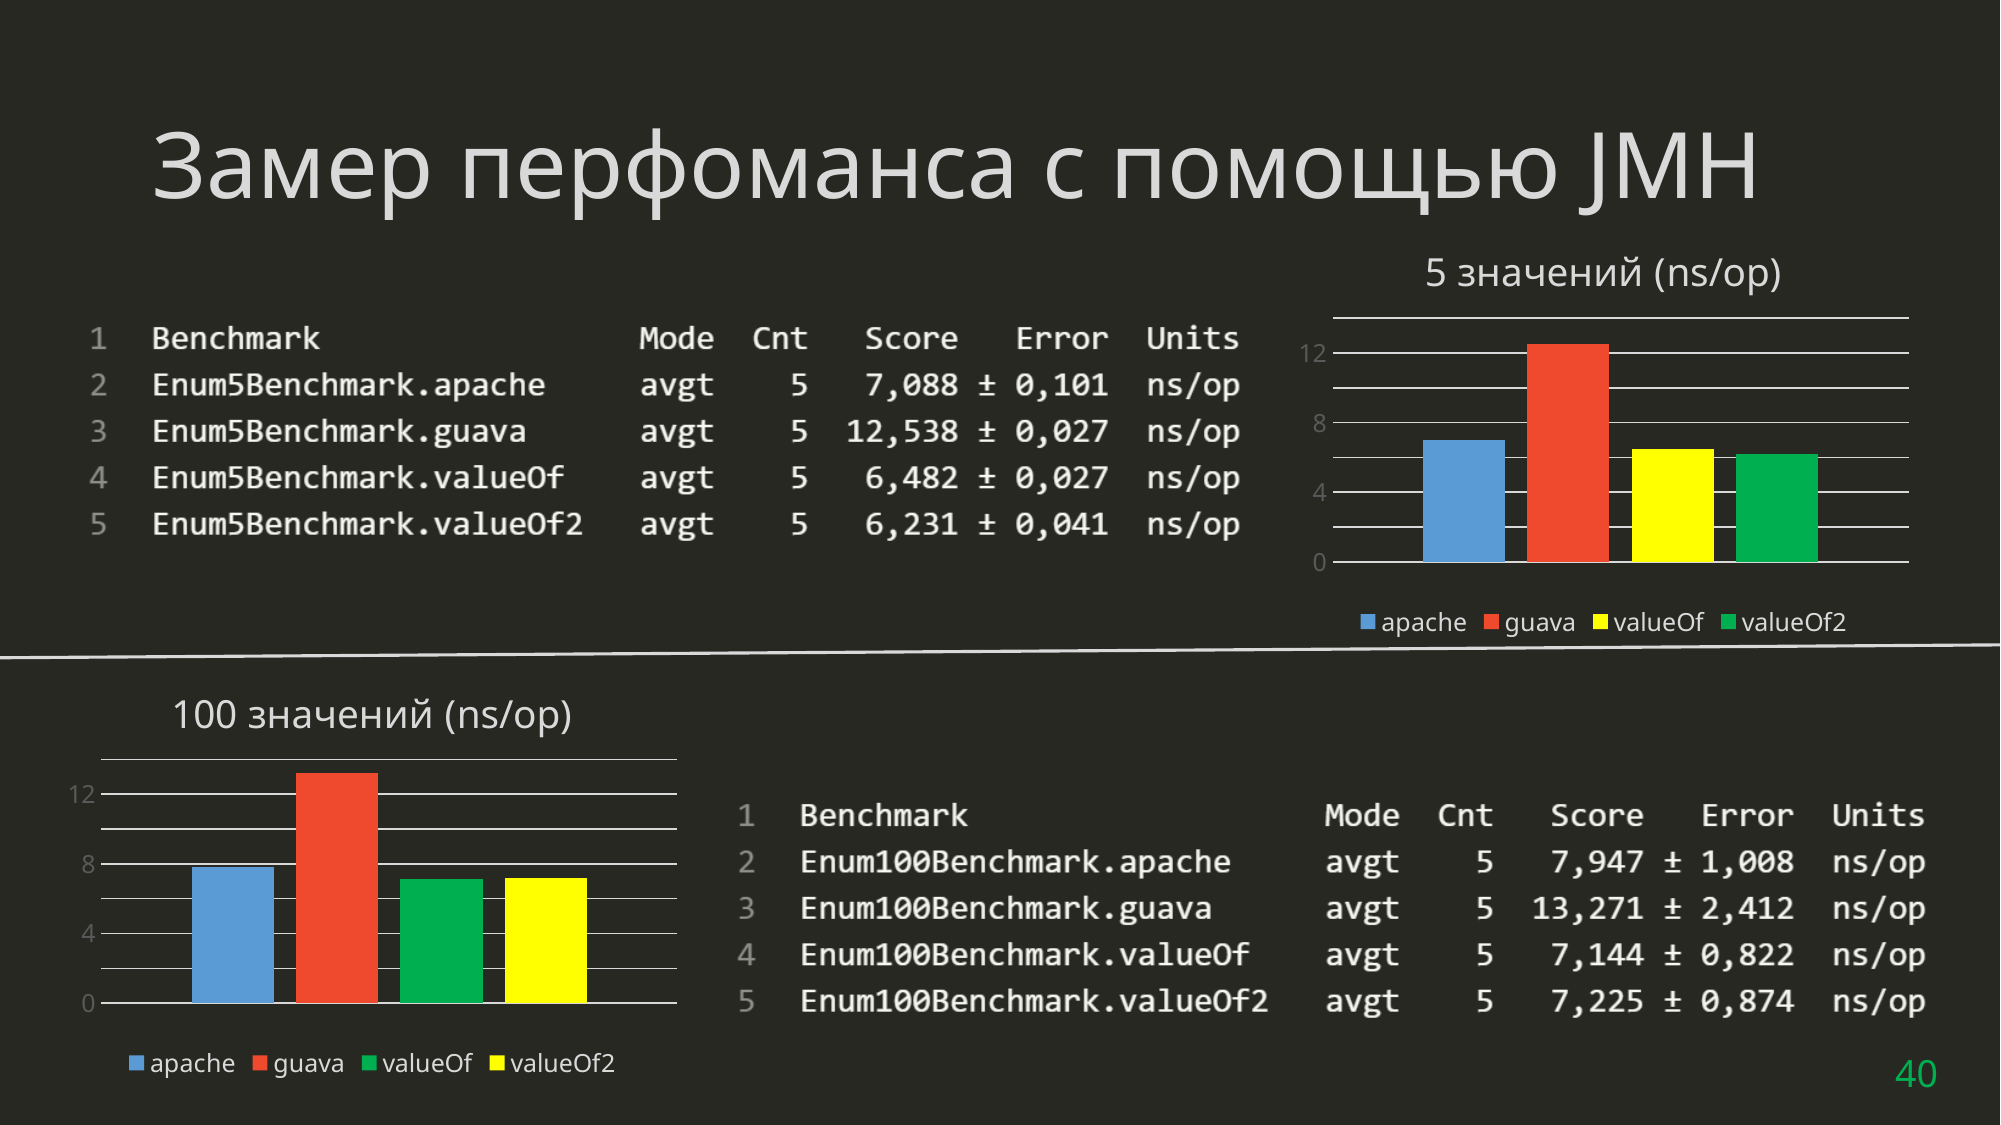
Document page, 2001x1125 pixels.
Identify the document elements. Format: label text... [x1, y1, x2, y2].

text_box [0, 644, 2000, 658]
chart [1285, 216, 1922, 645]
chart [54, 657, 691, 1087]
picture [691, 748, 1990, 1068]
picture [42, 271, 1285, 591]
title Замер перфоманса с помощью JMH [137, 59, 1922, 271]
slide_number 40 [1809, 1068, 1953, 1103]
